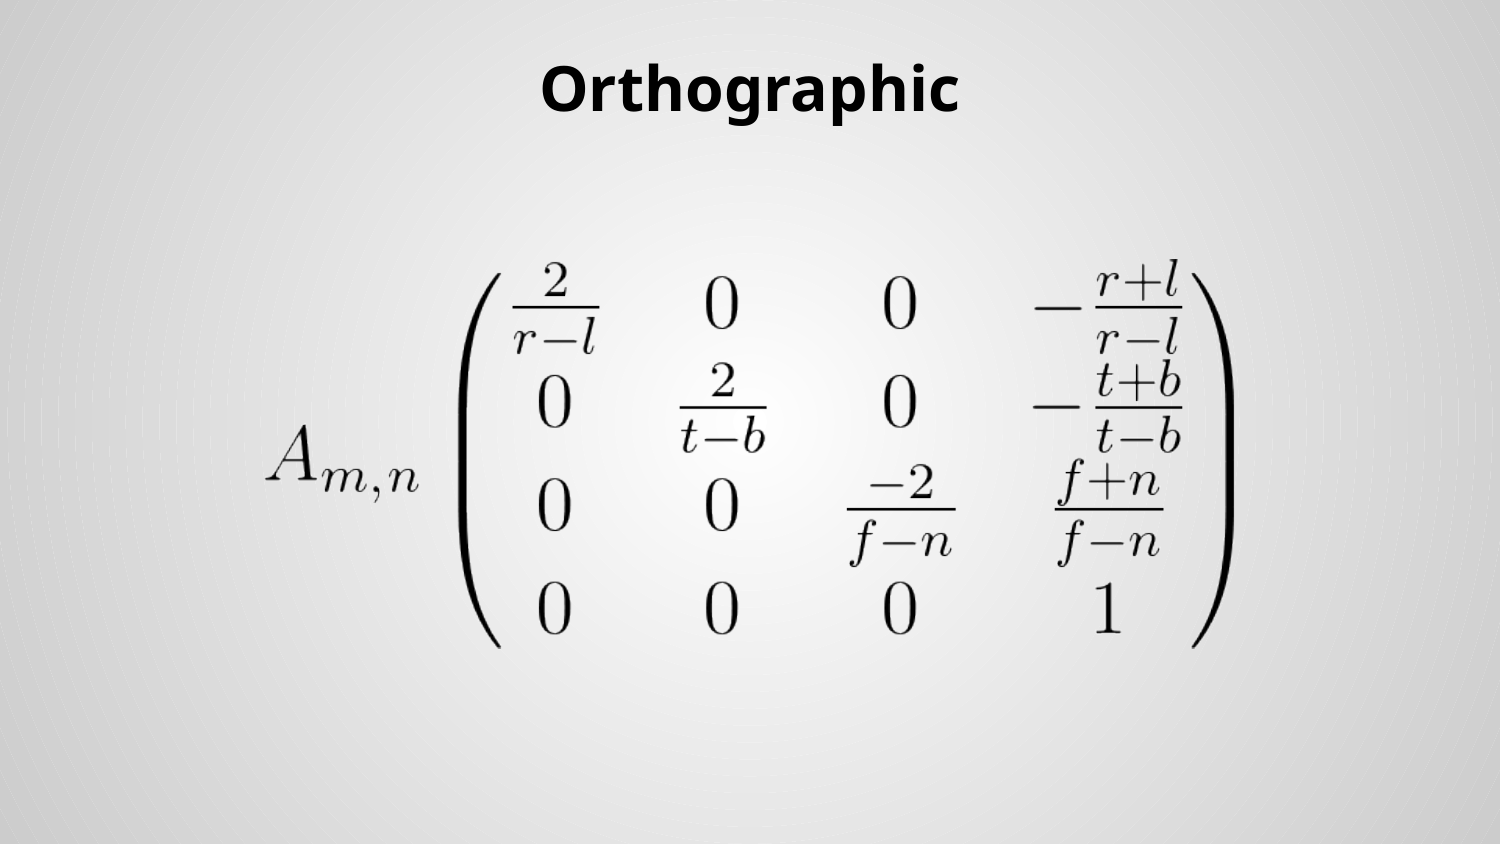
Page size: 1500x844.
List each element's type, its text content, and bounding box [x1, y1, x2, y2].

picture [263, 259, 1237, 649]
text_box Orthographic [120, 34, 1379, 133]
